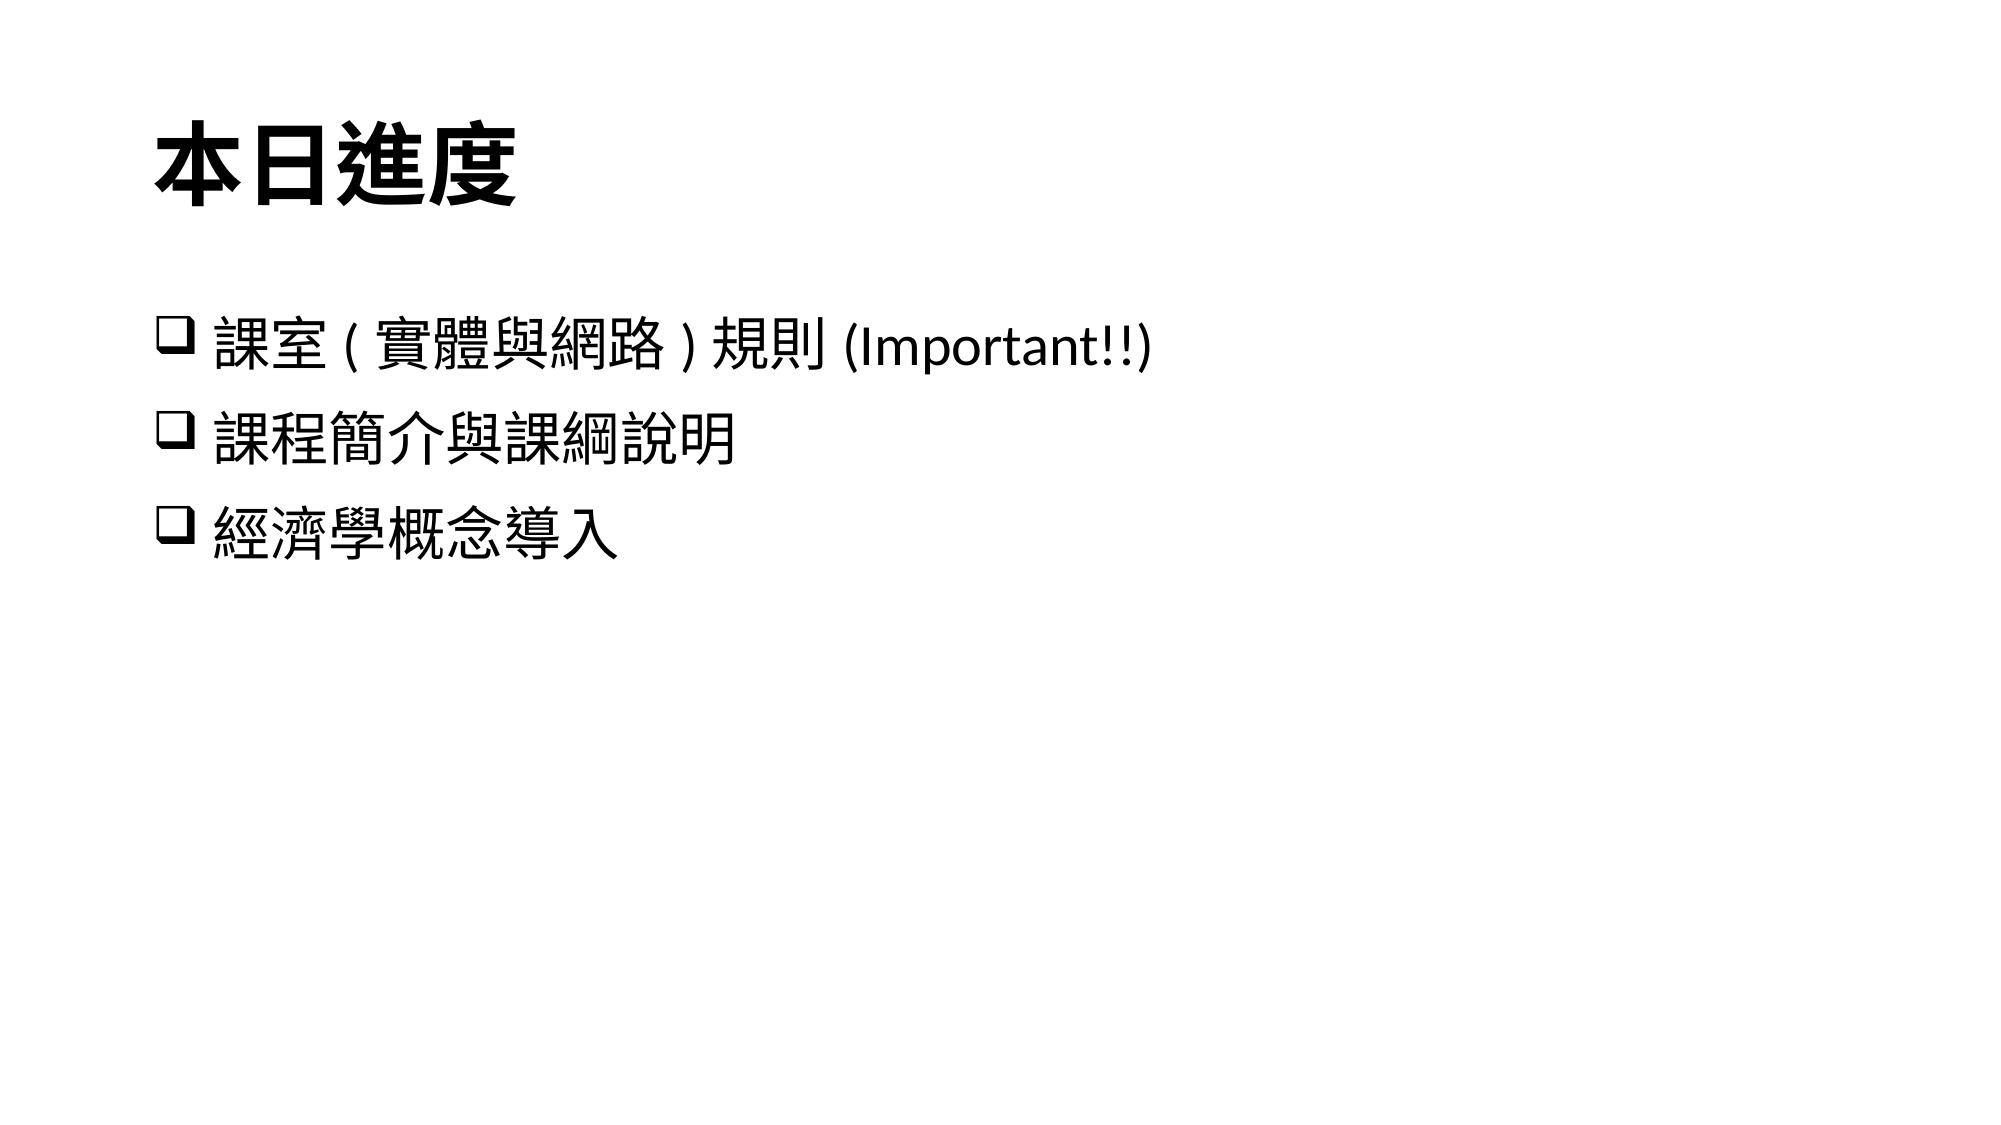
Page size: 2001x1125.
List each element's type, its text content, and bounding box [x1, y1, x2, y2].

list 課室(實體與網路)規則(Important!!) 課程簡介與課綱說明 經濟學概念導入 [137, 299, 1863, 1014]
title 本日進度 [137, 59, 1863, 278]
